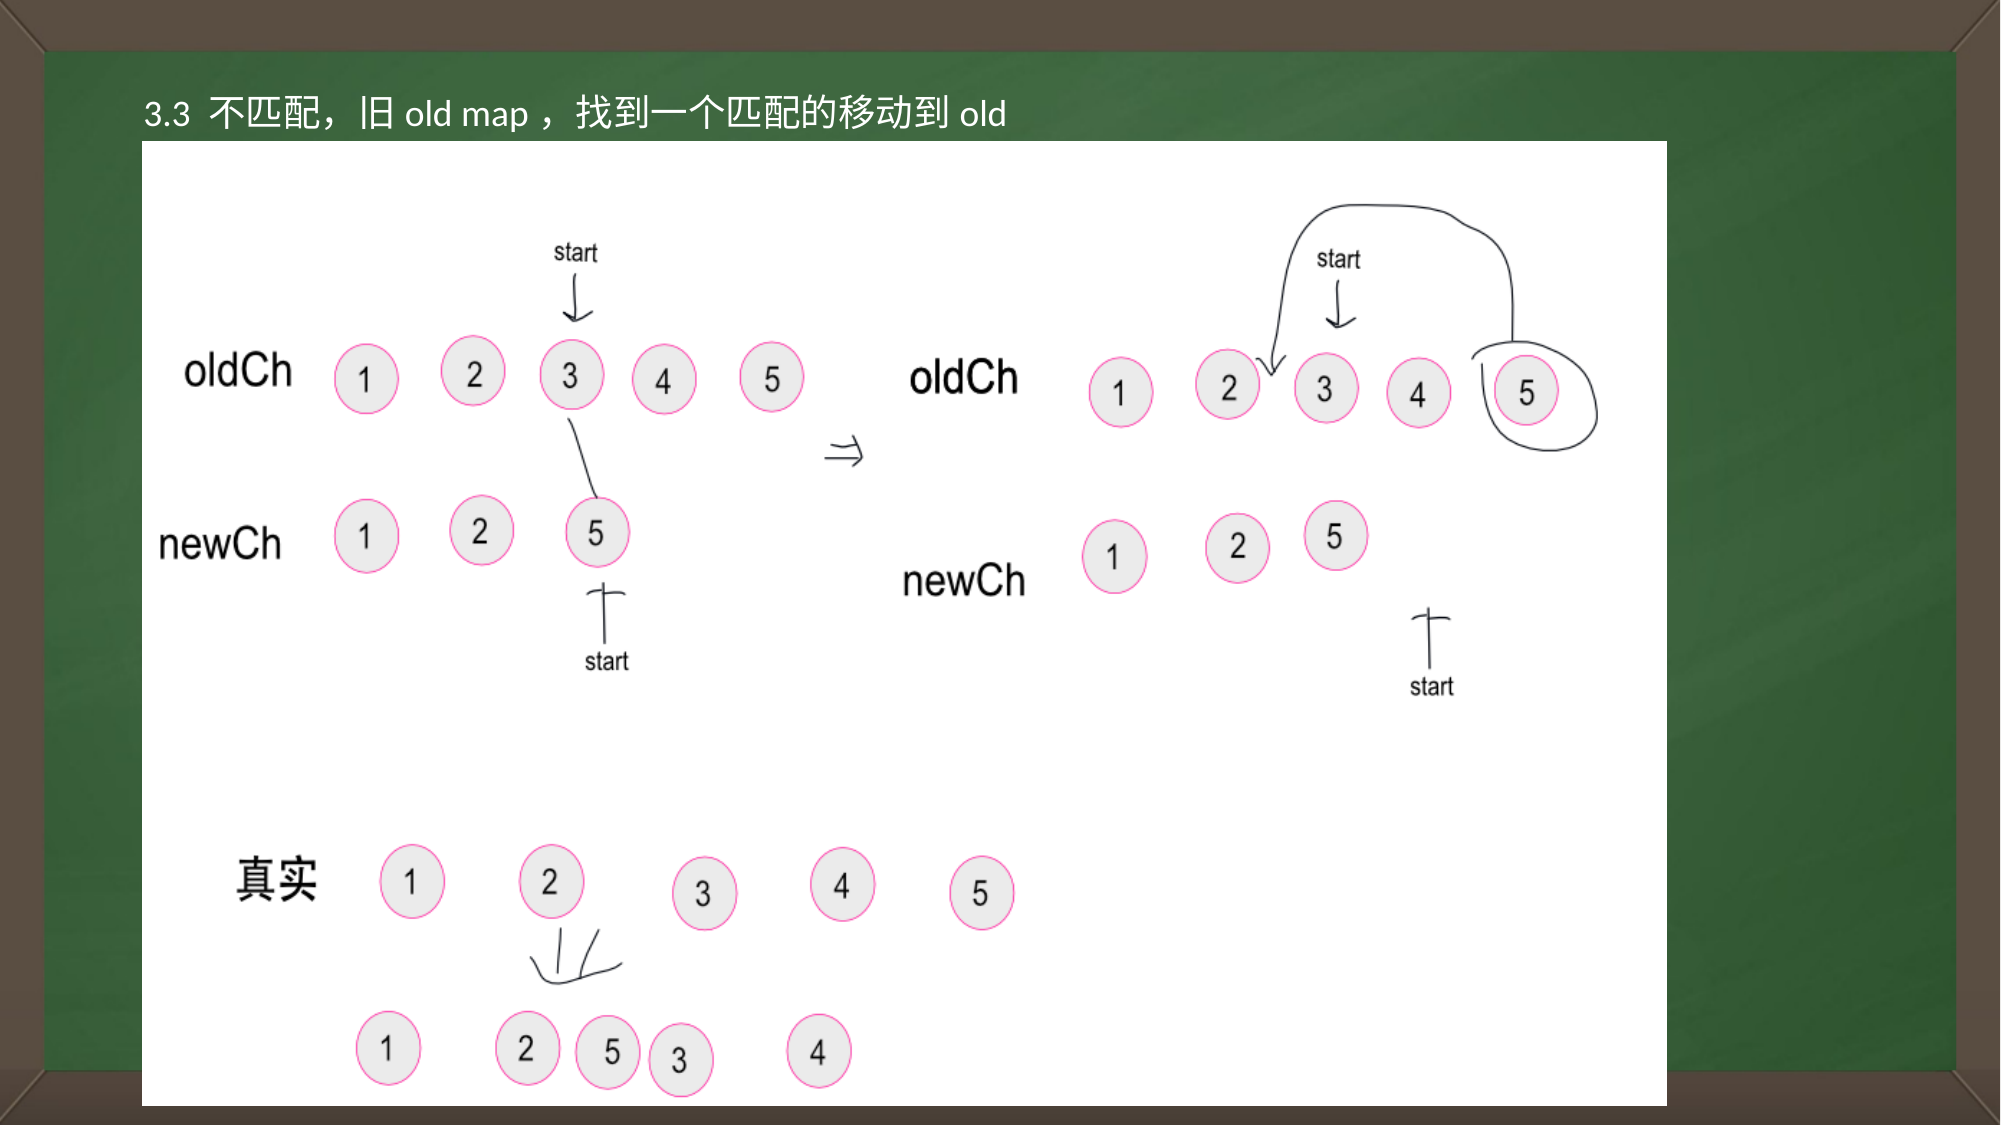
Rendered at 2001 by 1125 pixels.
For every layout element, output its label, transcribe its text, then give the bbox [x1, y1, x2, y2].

picture [0, 0, 2001, 1125]
text_box 3.3 不匹配，旧old map，找到一个匹配的移动到old [128, 36, 1742, 141]
